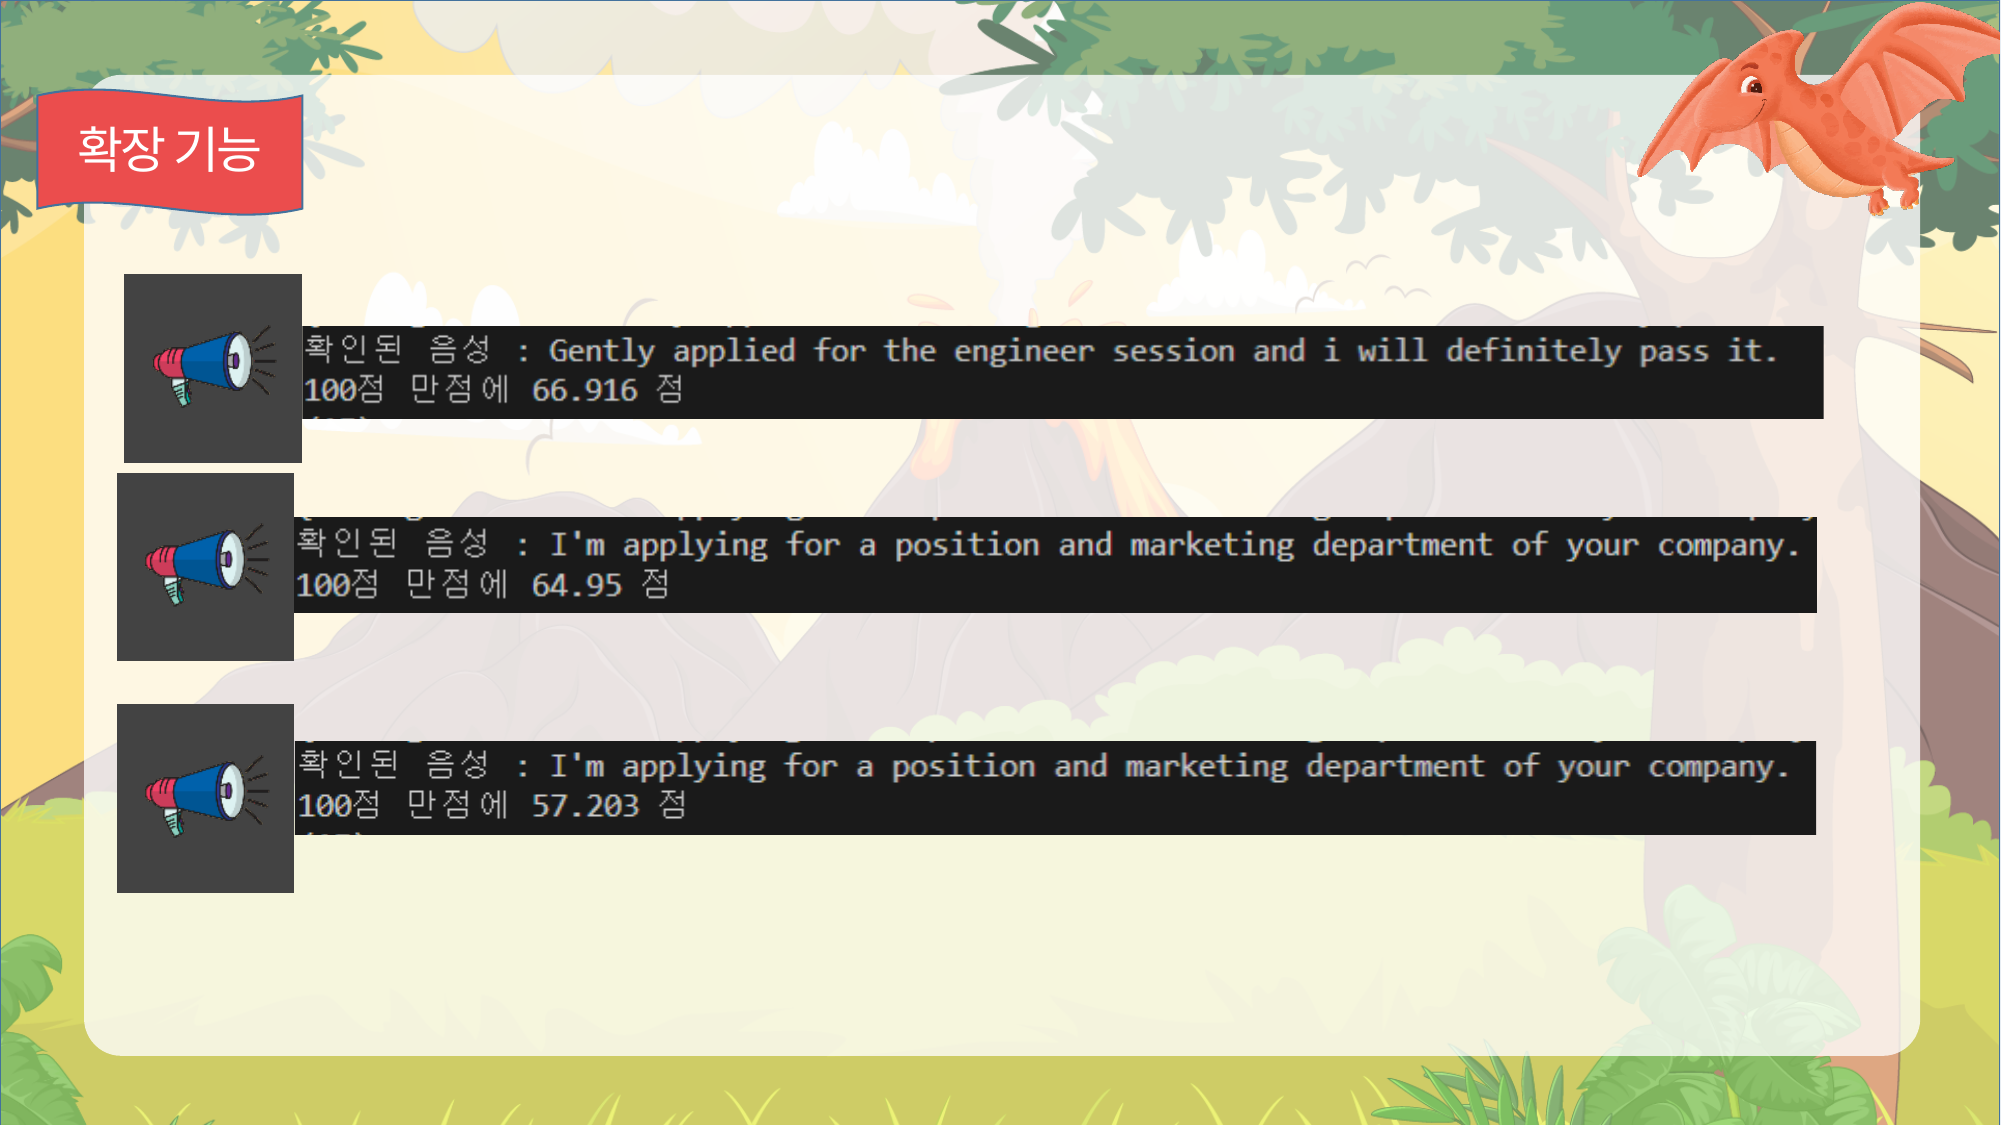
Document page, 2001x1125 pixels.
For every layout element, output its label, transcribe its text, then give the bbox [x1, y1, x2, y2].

text_box [36, 88, 304, 216]
picture [1637, 1, 2000, 216]
picture [123, 273, 1824, 464]
picture [115, 471, 1817, 663]
text_box 확장 기능 [62, 111, 278, 187]
picture [115, 703, 1817, 894]
